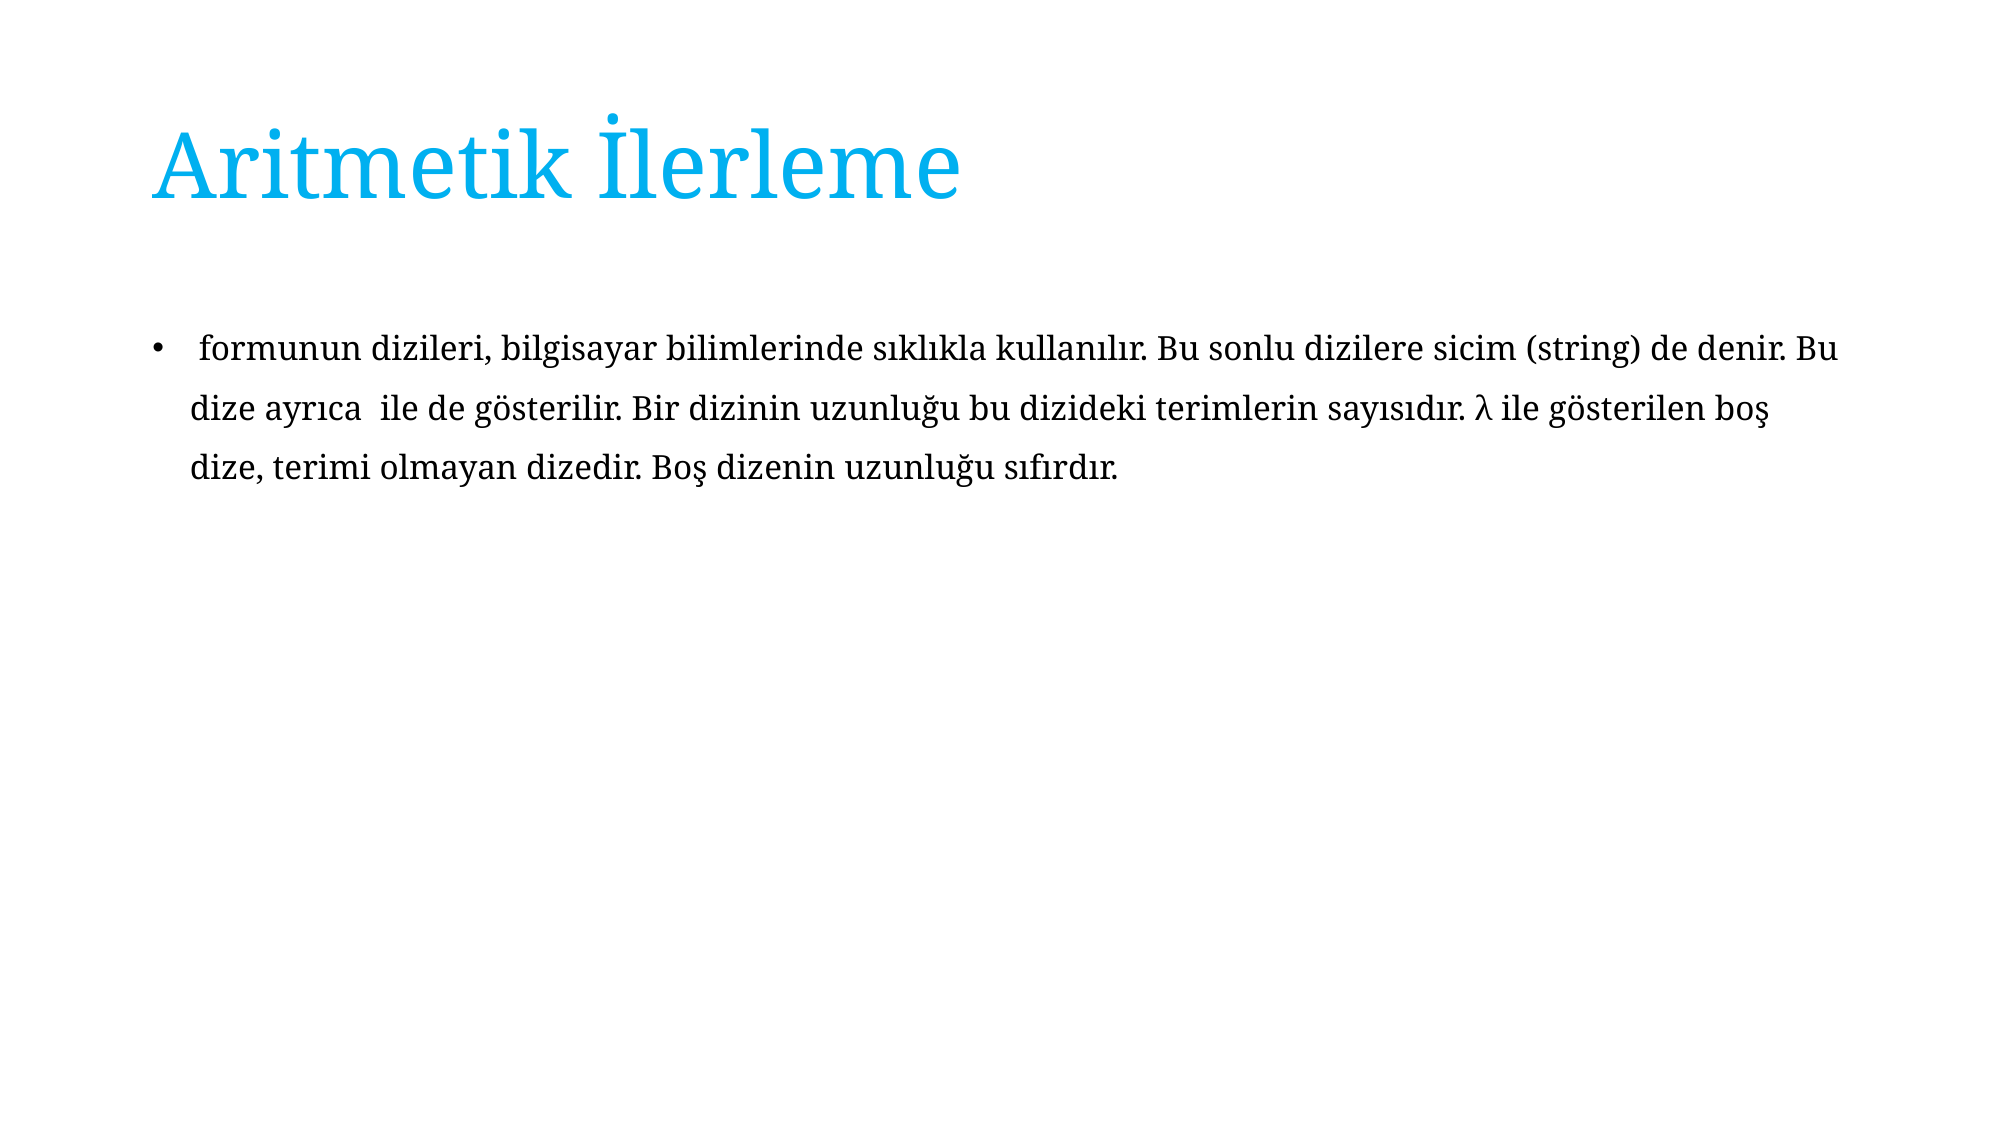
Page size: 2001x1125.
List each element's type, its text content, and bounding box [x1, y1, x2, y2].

title Aritmetik İlerleme [137, 59, 1863, 278]
